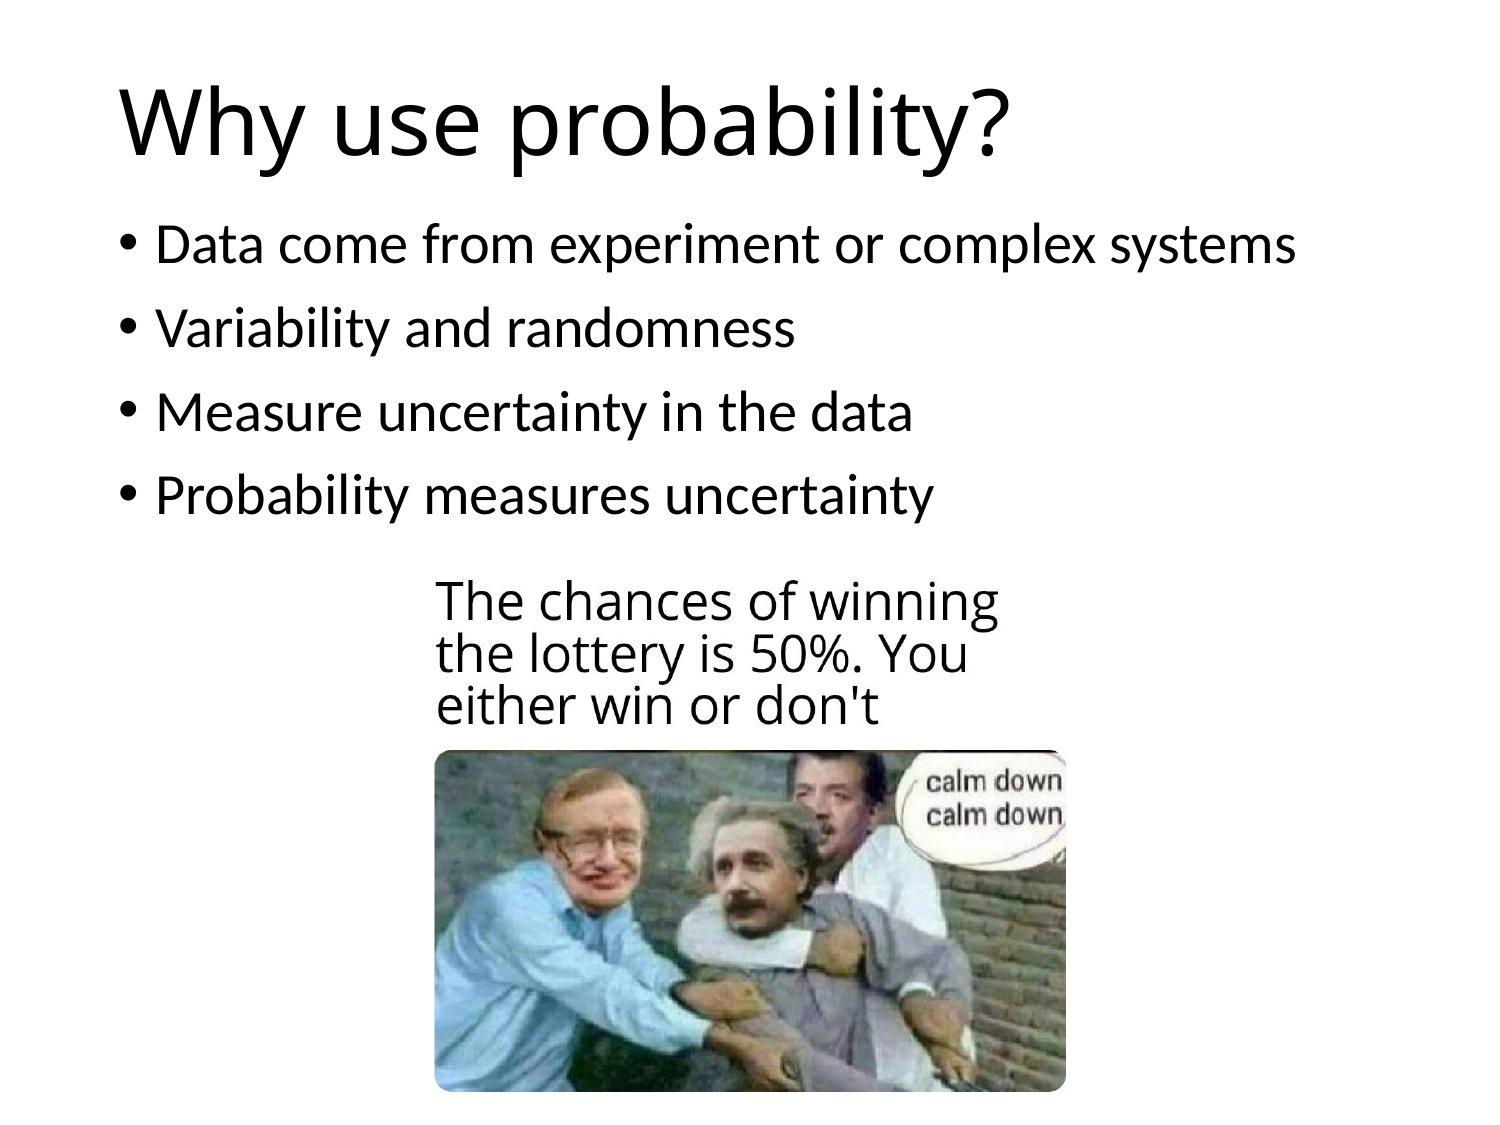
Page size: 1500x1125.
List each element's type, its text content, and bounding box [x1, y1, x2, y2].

picture [403, 562, 1097, 1108]
title Why use probability? [103, 17, 1397, 205]
list Data come from experiment or complex systems Variability and randomness Measure uncertainty in the data Probability measures uncertainty [103, 205, 1397, 920]
